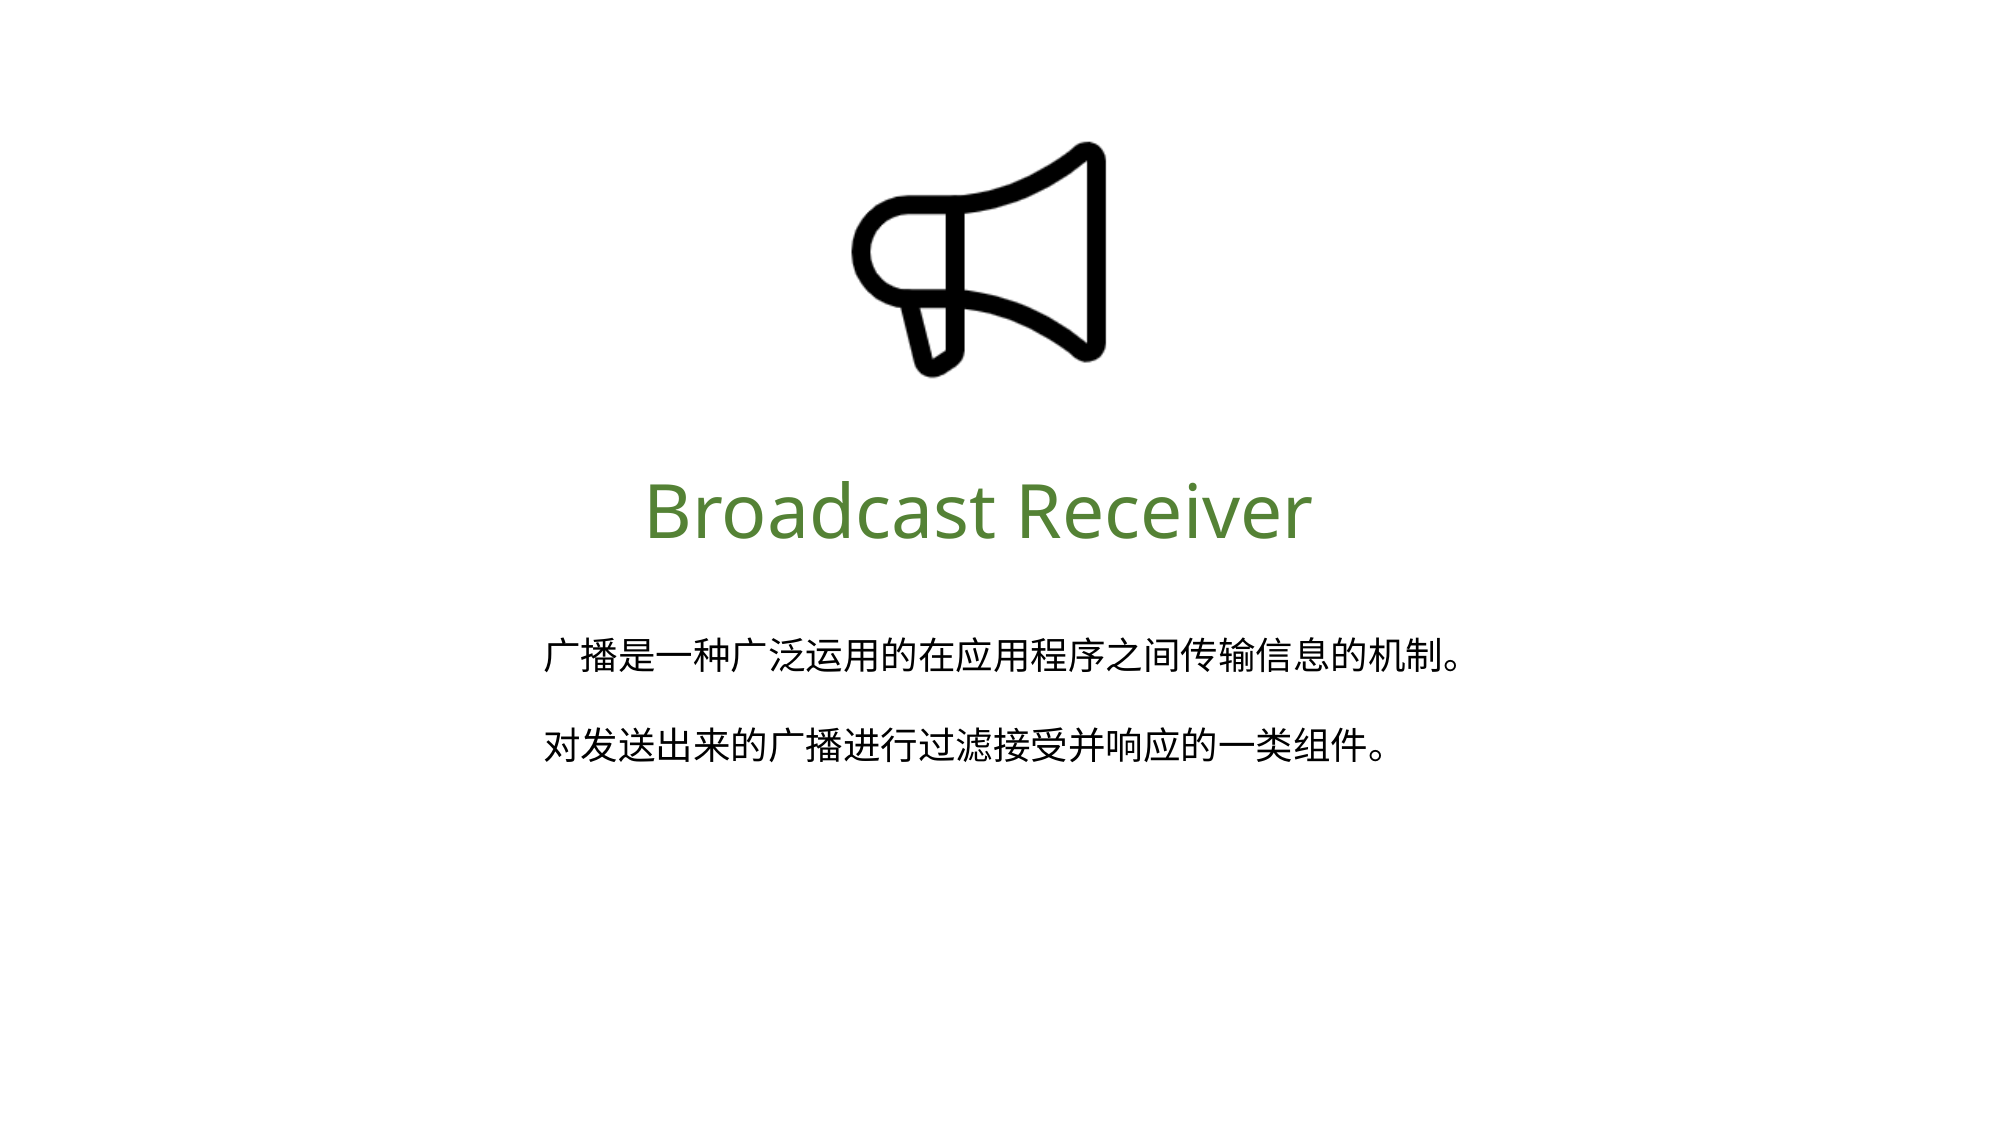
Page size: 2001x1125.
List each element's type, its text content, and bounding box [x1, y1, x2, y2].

text_box Broadcast Receiver [629, 456, 1371, 562]
picture [822, 103, 1136, 416]
text_box 广播是一种广泛运用的在应用程序之间传输信息的机制。对发送出来的广播进行过滤接受并响应的一类组件。 [528, 580, 1472, 775]
